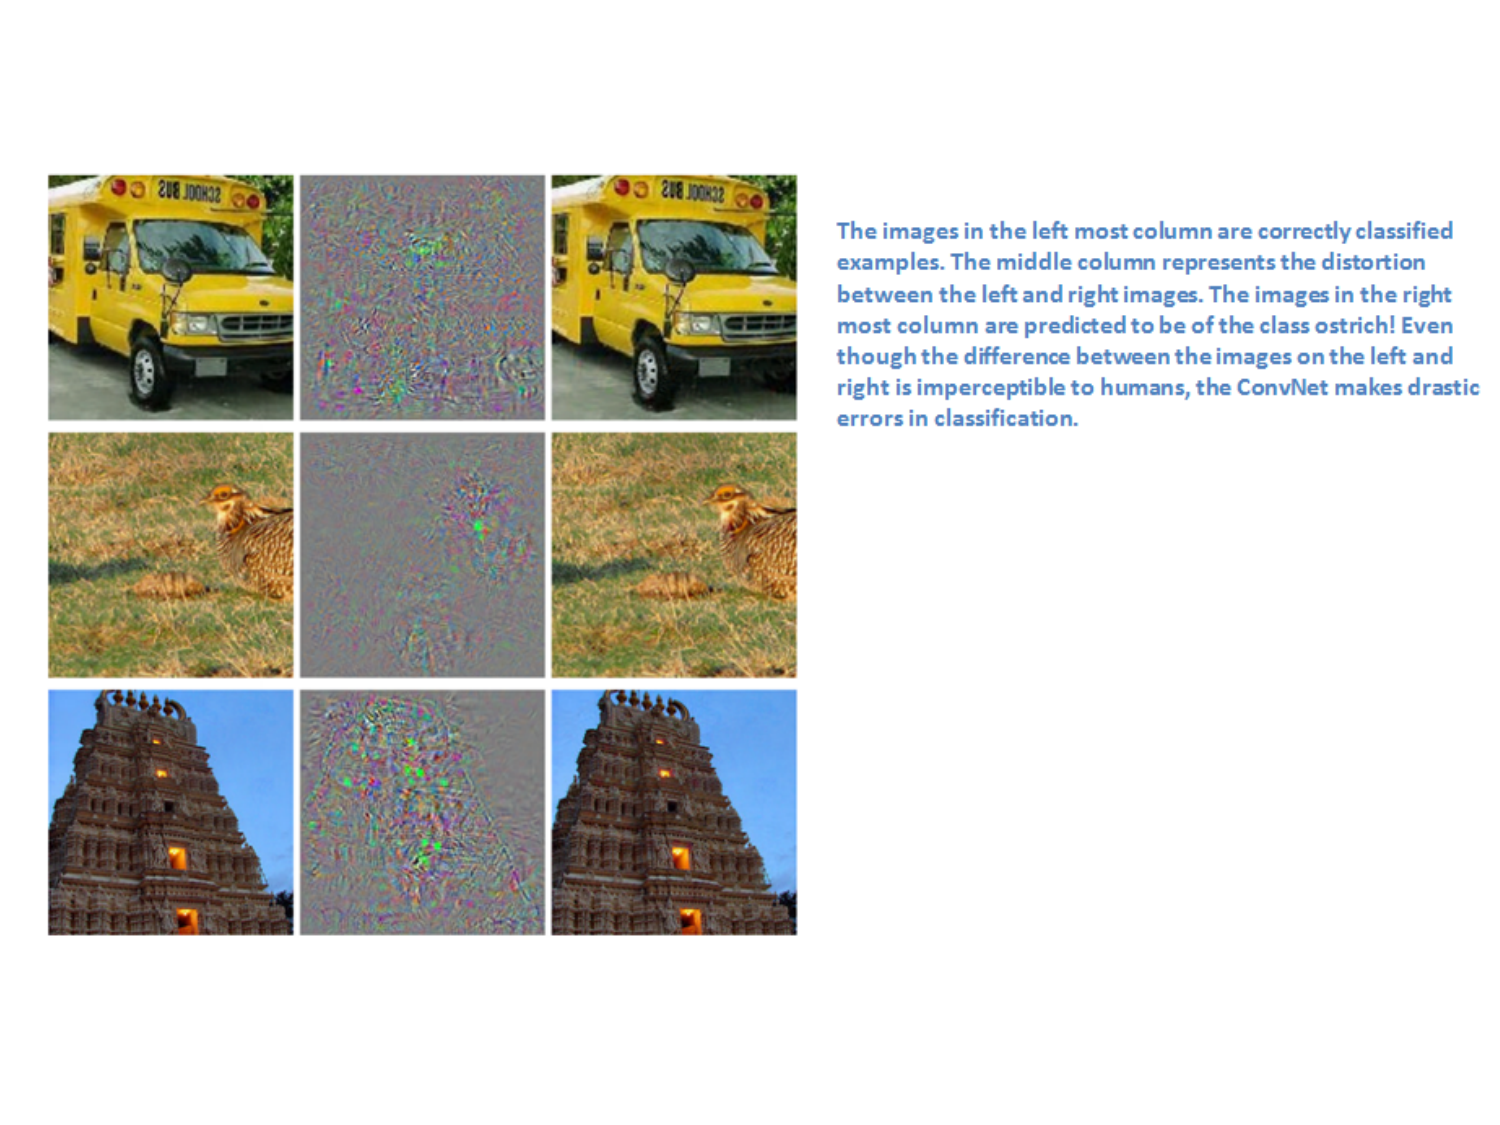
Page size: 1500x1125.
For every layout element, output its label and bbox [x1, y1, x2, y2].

picture [11, 148, 1500, 965]
